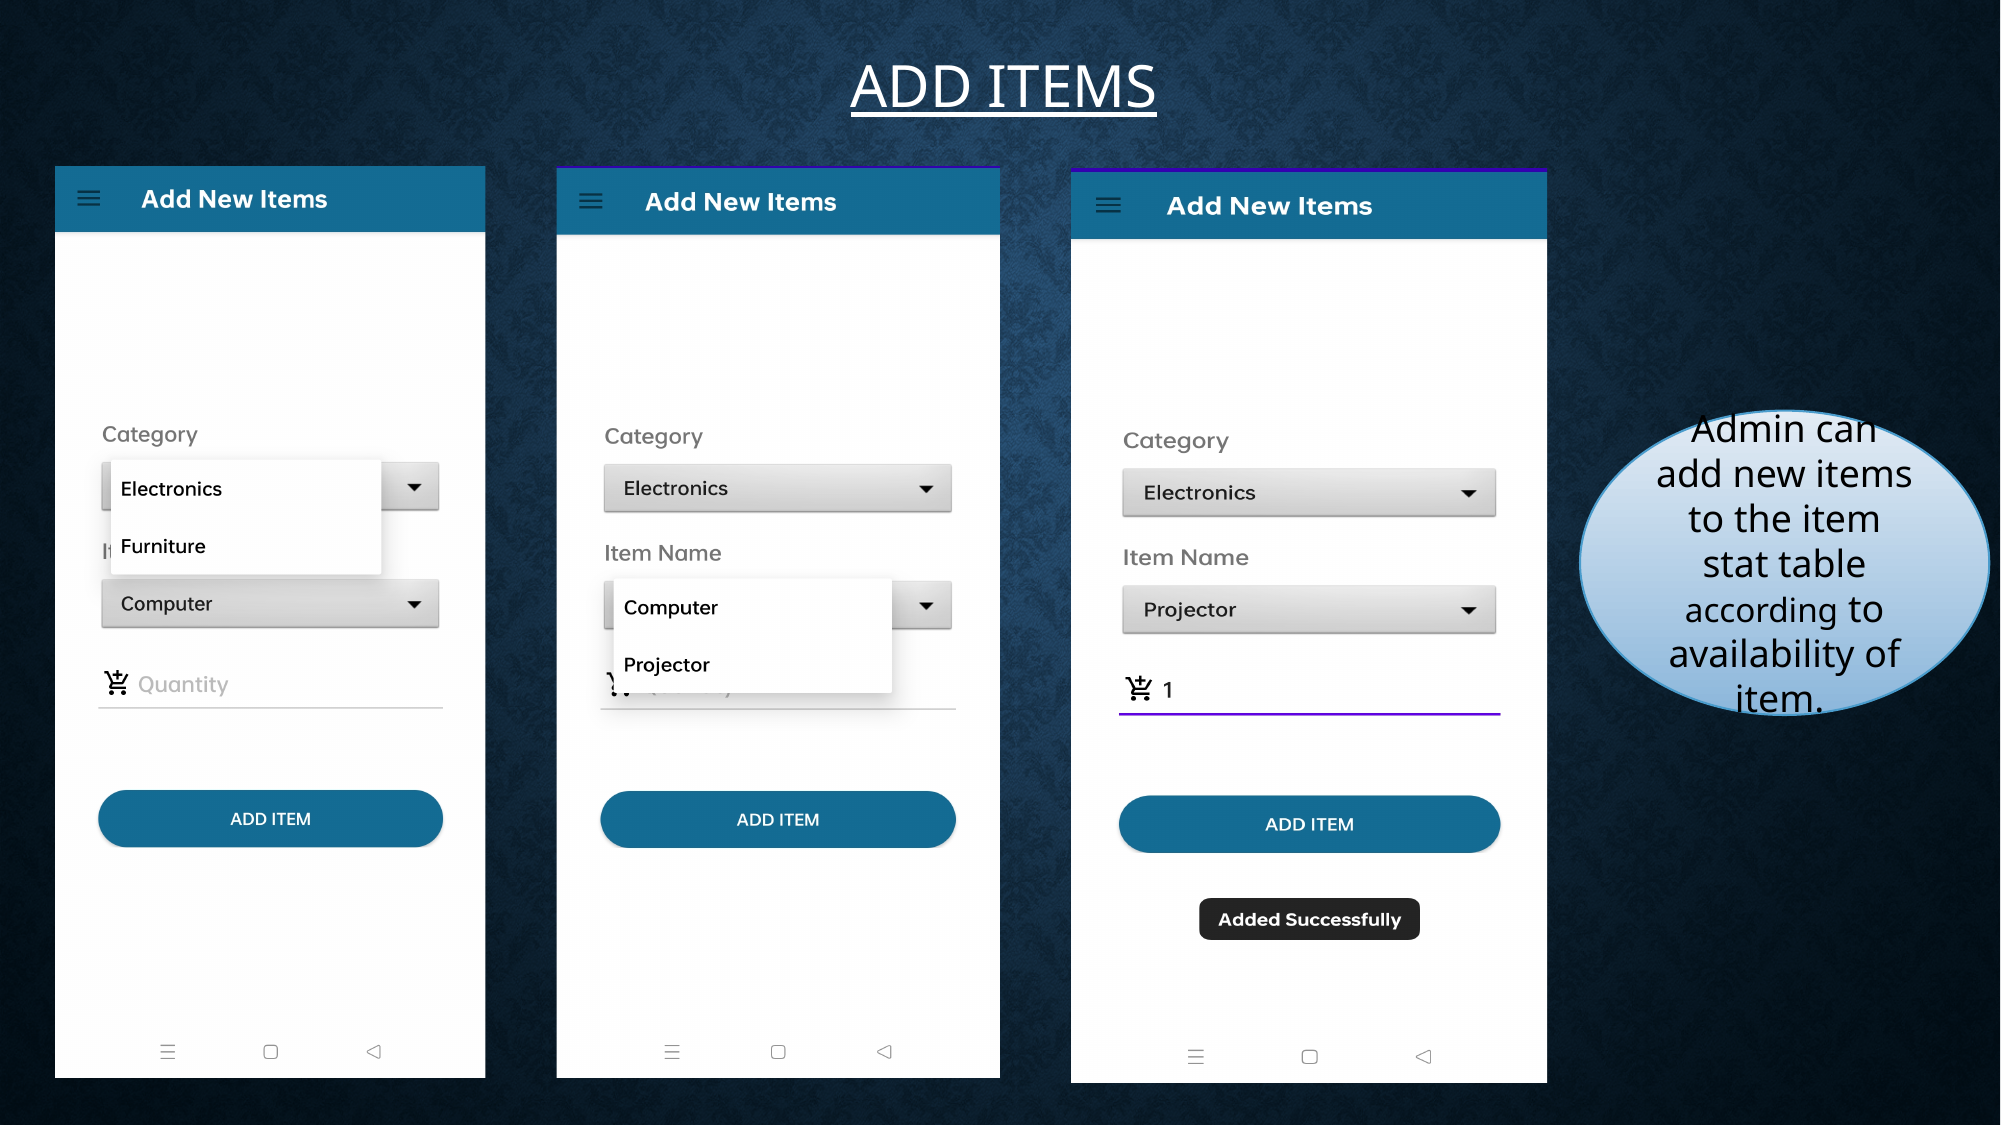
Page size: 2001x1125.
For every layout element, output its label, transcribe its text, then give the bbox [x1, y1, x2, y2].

picture [1070, 167, 1548, 1084]
picture [555, 165, 1001, 1079]
picture [54, 165, 486, 1079]
text_box ADD ITEMS [835, 42, 1442, 127]
text_box Admin can add new items to the item stat table according to availability of item. [1578, 409, 1991, 717]
